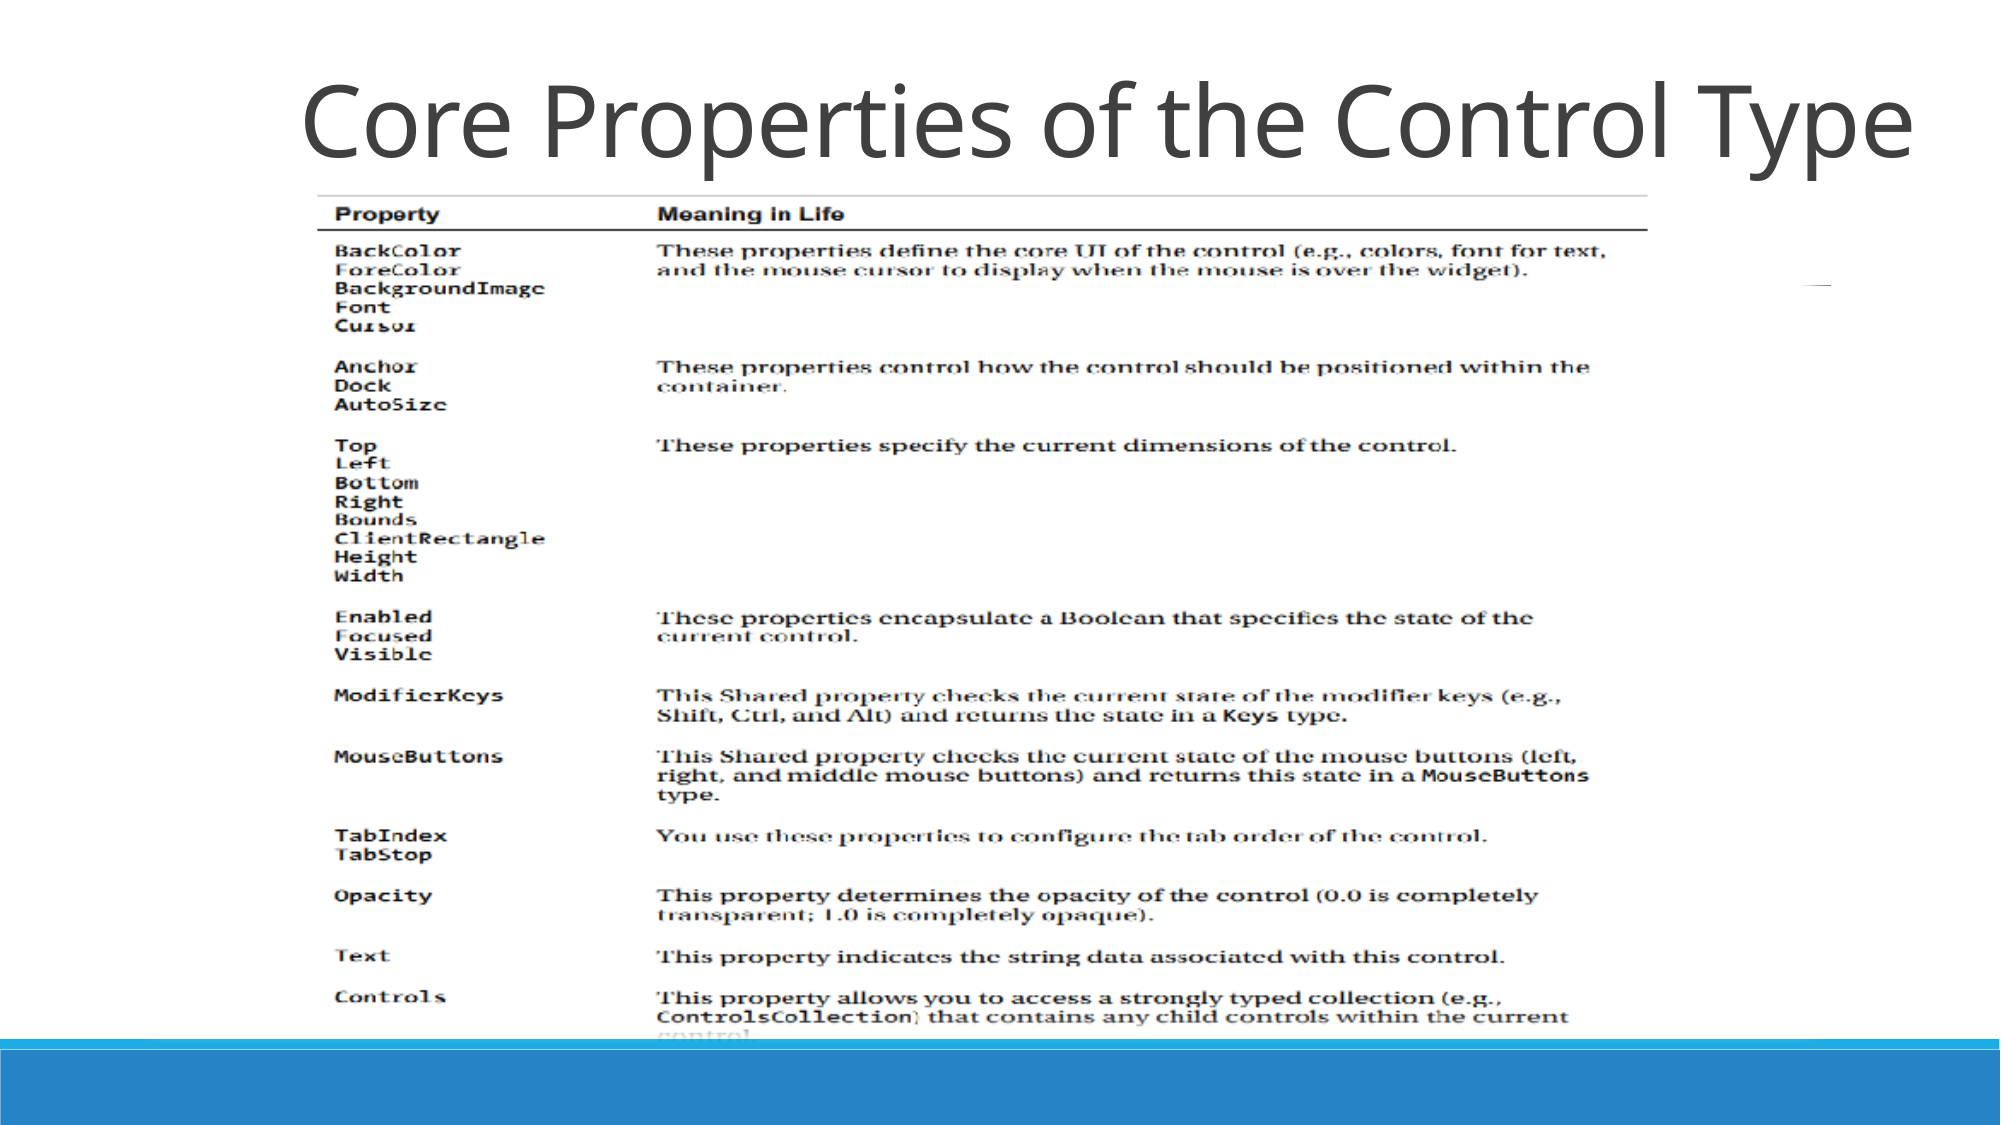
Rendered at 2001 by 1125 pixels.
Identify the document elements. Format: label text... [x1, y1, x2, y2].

picture [132, 185, 1831, 1047]
title Core Properties of the Control Type [284, 62, 1935, 186]
